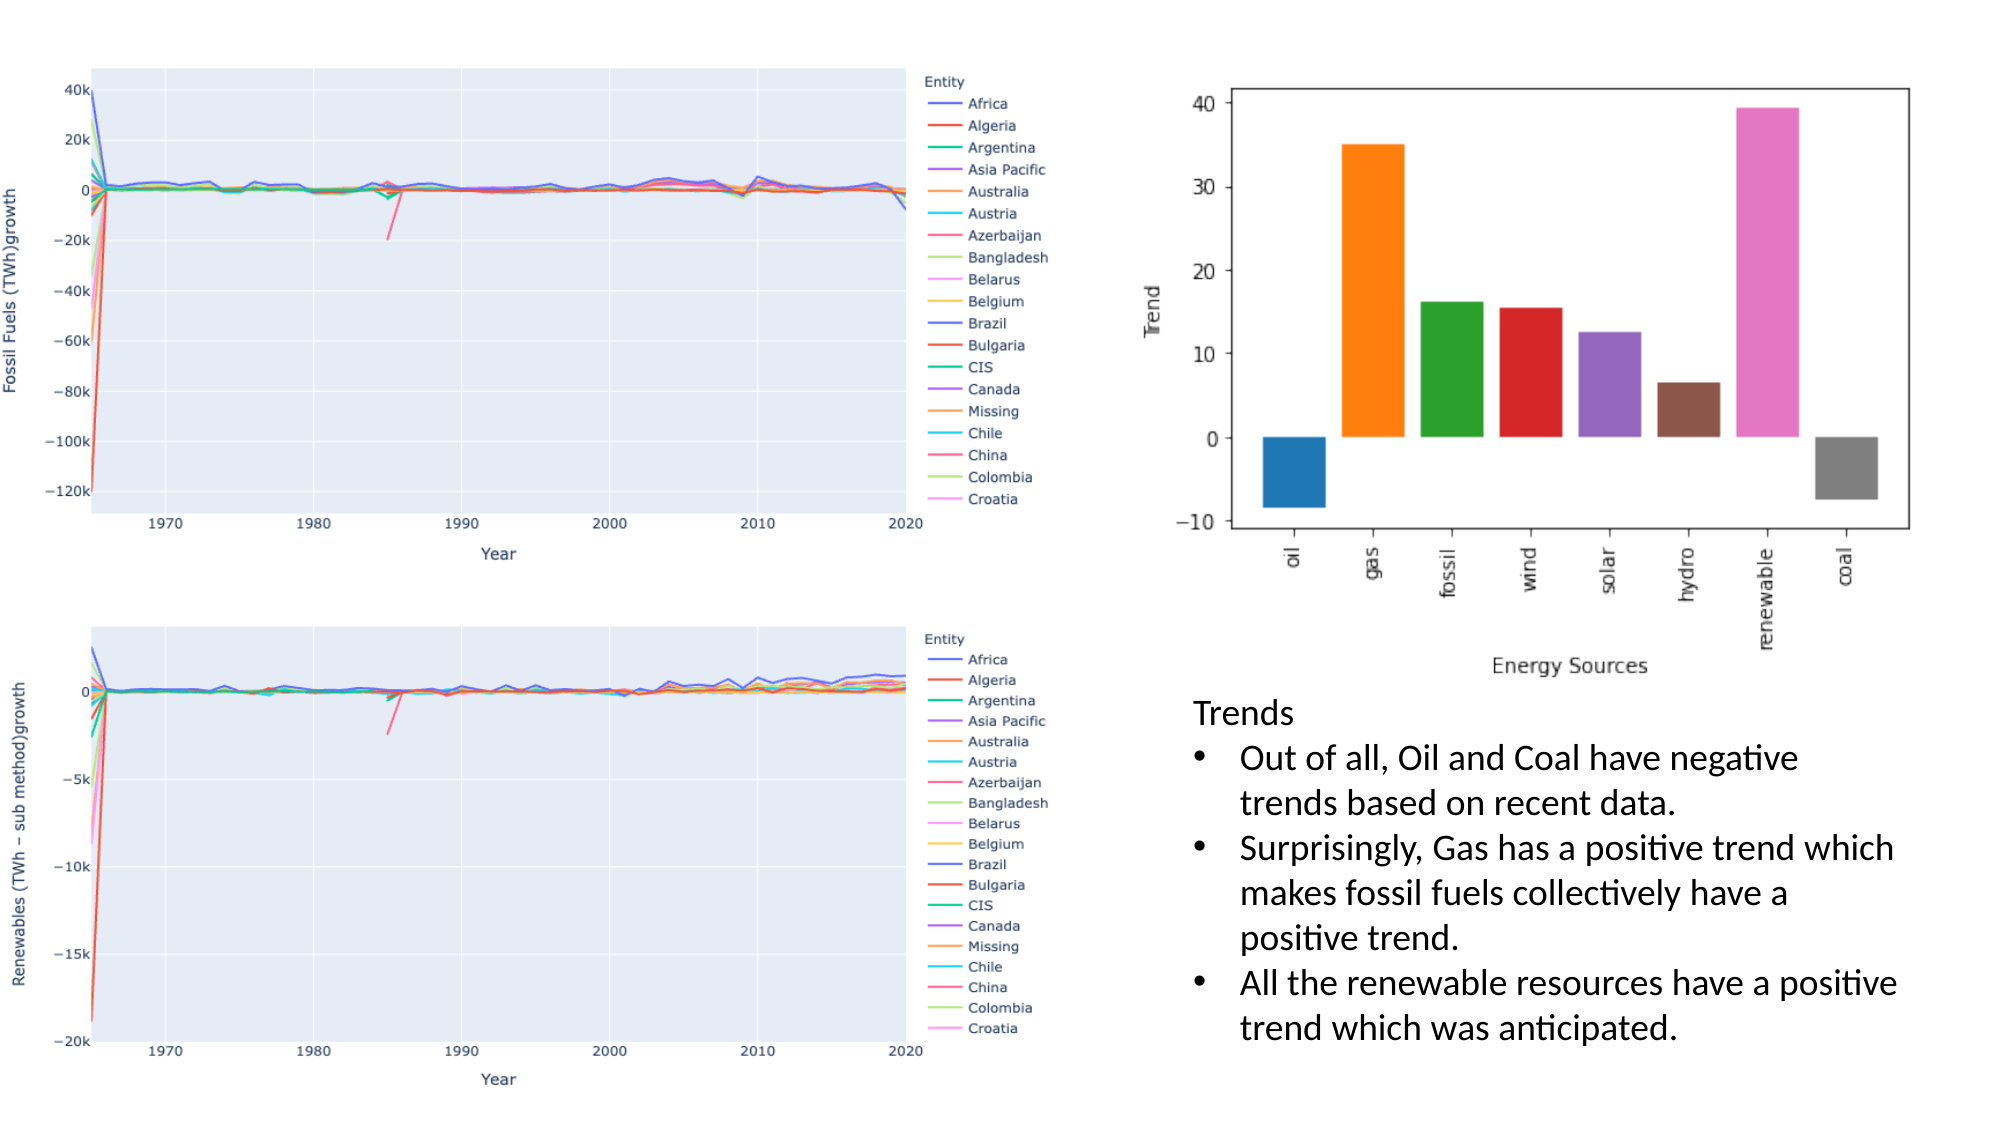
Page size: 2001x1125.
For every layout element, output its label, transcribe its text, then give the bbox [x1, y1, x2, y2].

text_box [1137, 0, 2000, 1125]
text_box Trends Out of all, Oil and Coal have negative trends based on recent data. Surprisingly, Gas has a positive trend which makes fossil fuels collectively have a positive trend. All the renewable resources have a positive trend which was anticipated. [1178, 690, 1915, 1056]
title [1156, 700, 1966, 1075]
picture [0, 0, 1923, 1125]
